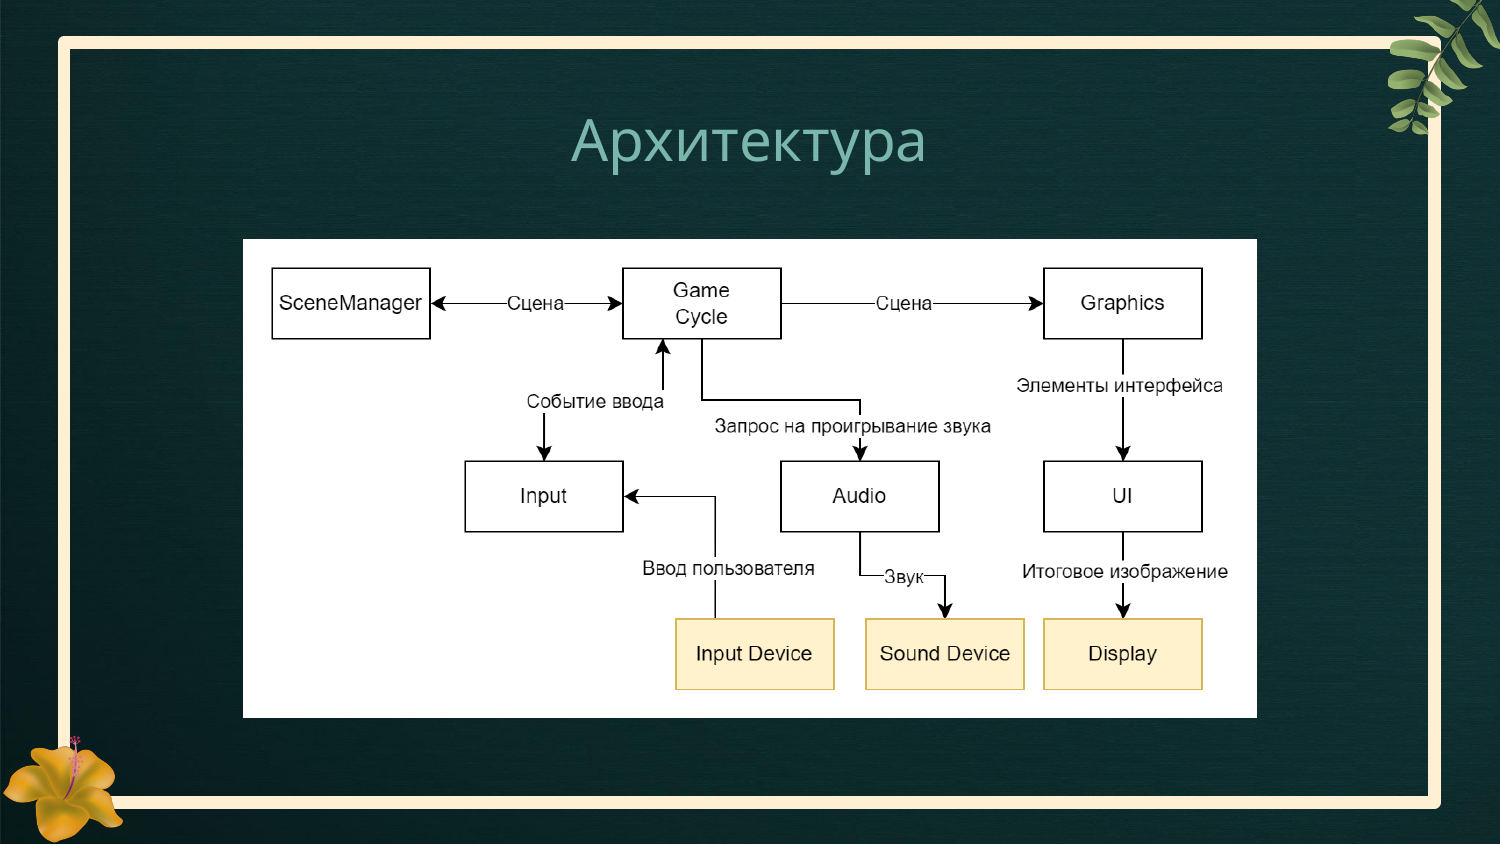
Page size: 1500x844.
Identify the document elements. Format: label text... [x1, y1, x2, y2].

picture [0, 0, 1500, 844]
title Архитектура [118, 88, 1382, 183]
